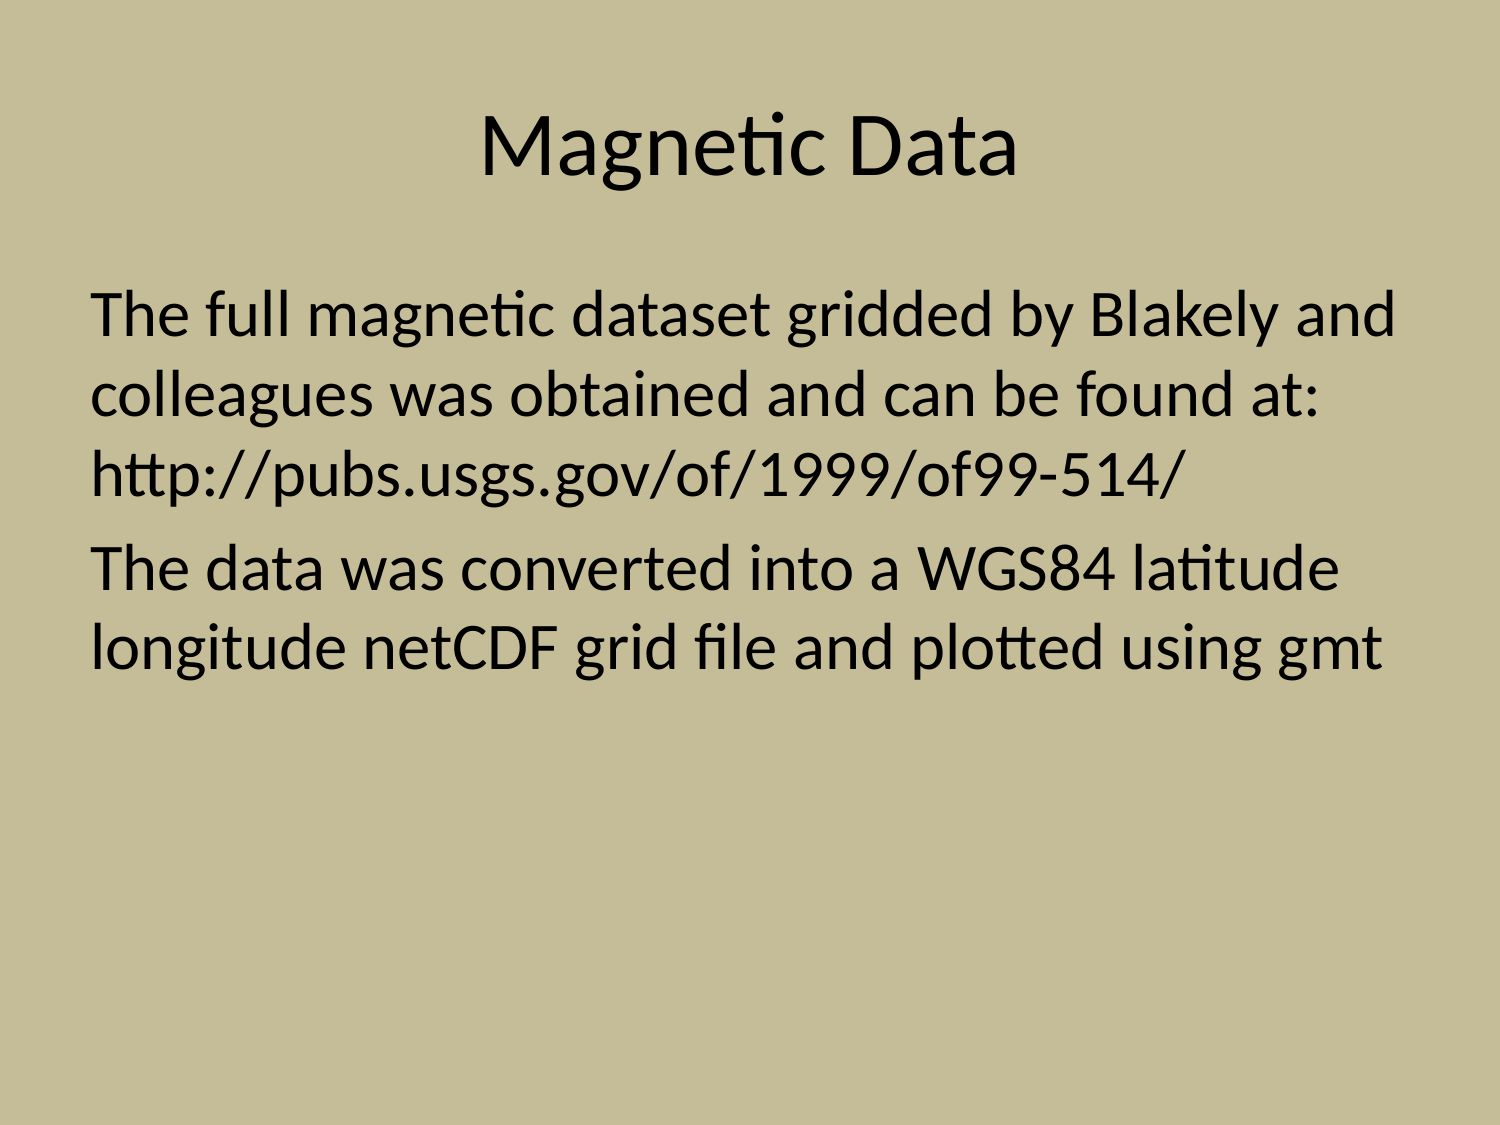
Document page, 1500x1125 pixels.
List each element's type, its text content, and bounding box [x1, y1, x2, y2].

list The full magnetic dataset gridded by Blakely and colleagues was obtained and can be found at: http://pubs.usgs.gov/of/1999/of99-514/ The data was converted into a WGS84 latitude longitude netCDF grid file and plotted using gmt [75, 262, 1425, 1005]
title Magnetic Data [75, 45, 1425, 233]
